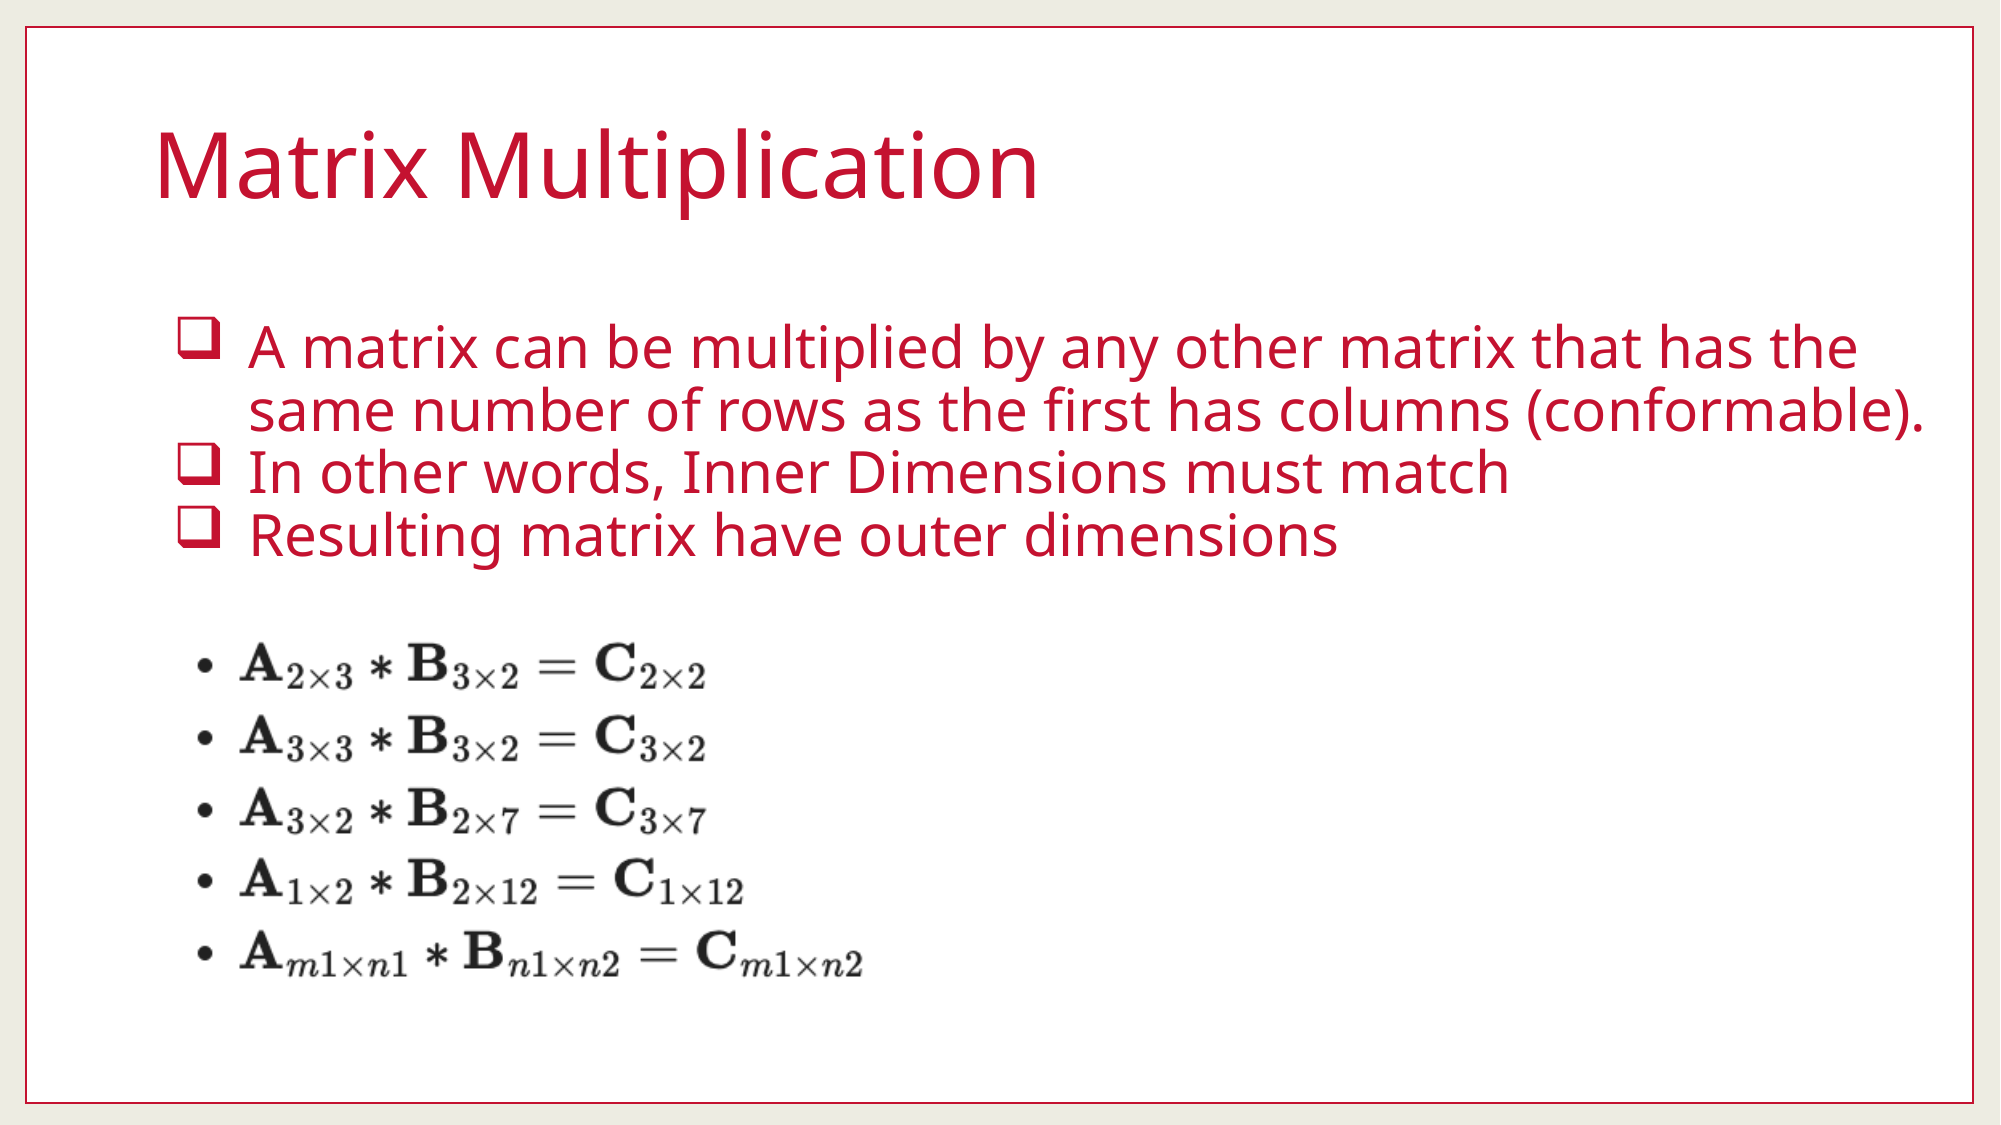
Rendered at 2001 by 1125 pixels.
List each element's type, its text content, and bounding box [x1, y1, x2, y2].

picture [158, 607, 926, 1025]
list A matrix can be multiplied by any other matrix that has the same number of rows as the first has columns (conformable). In other words, Inner Dimensions must match Resulting matrix have outer dimensions [158, 310, 1976, 1025]
title Matrix Multiplication [137, 59, 1863, 278]
